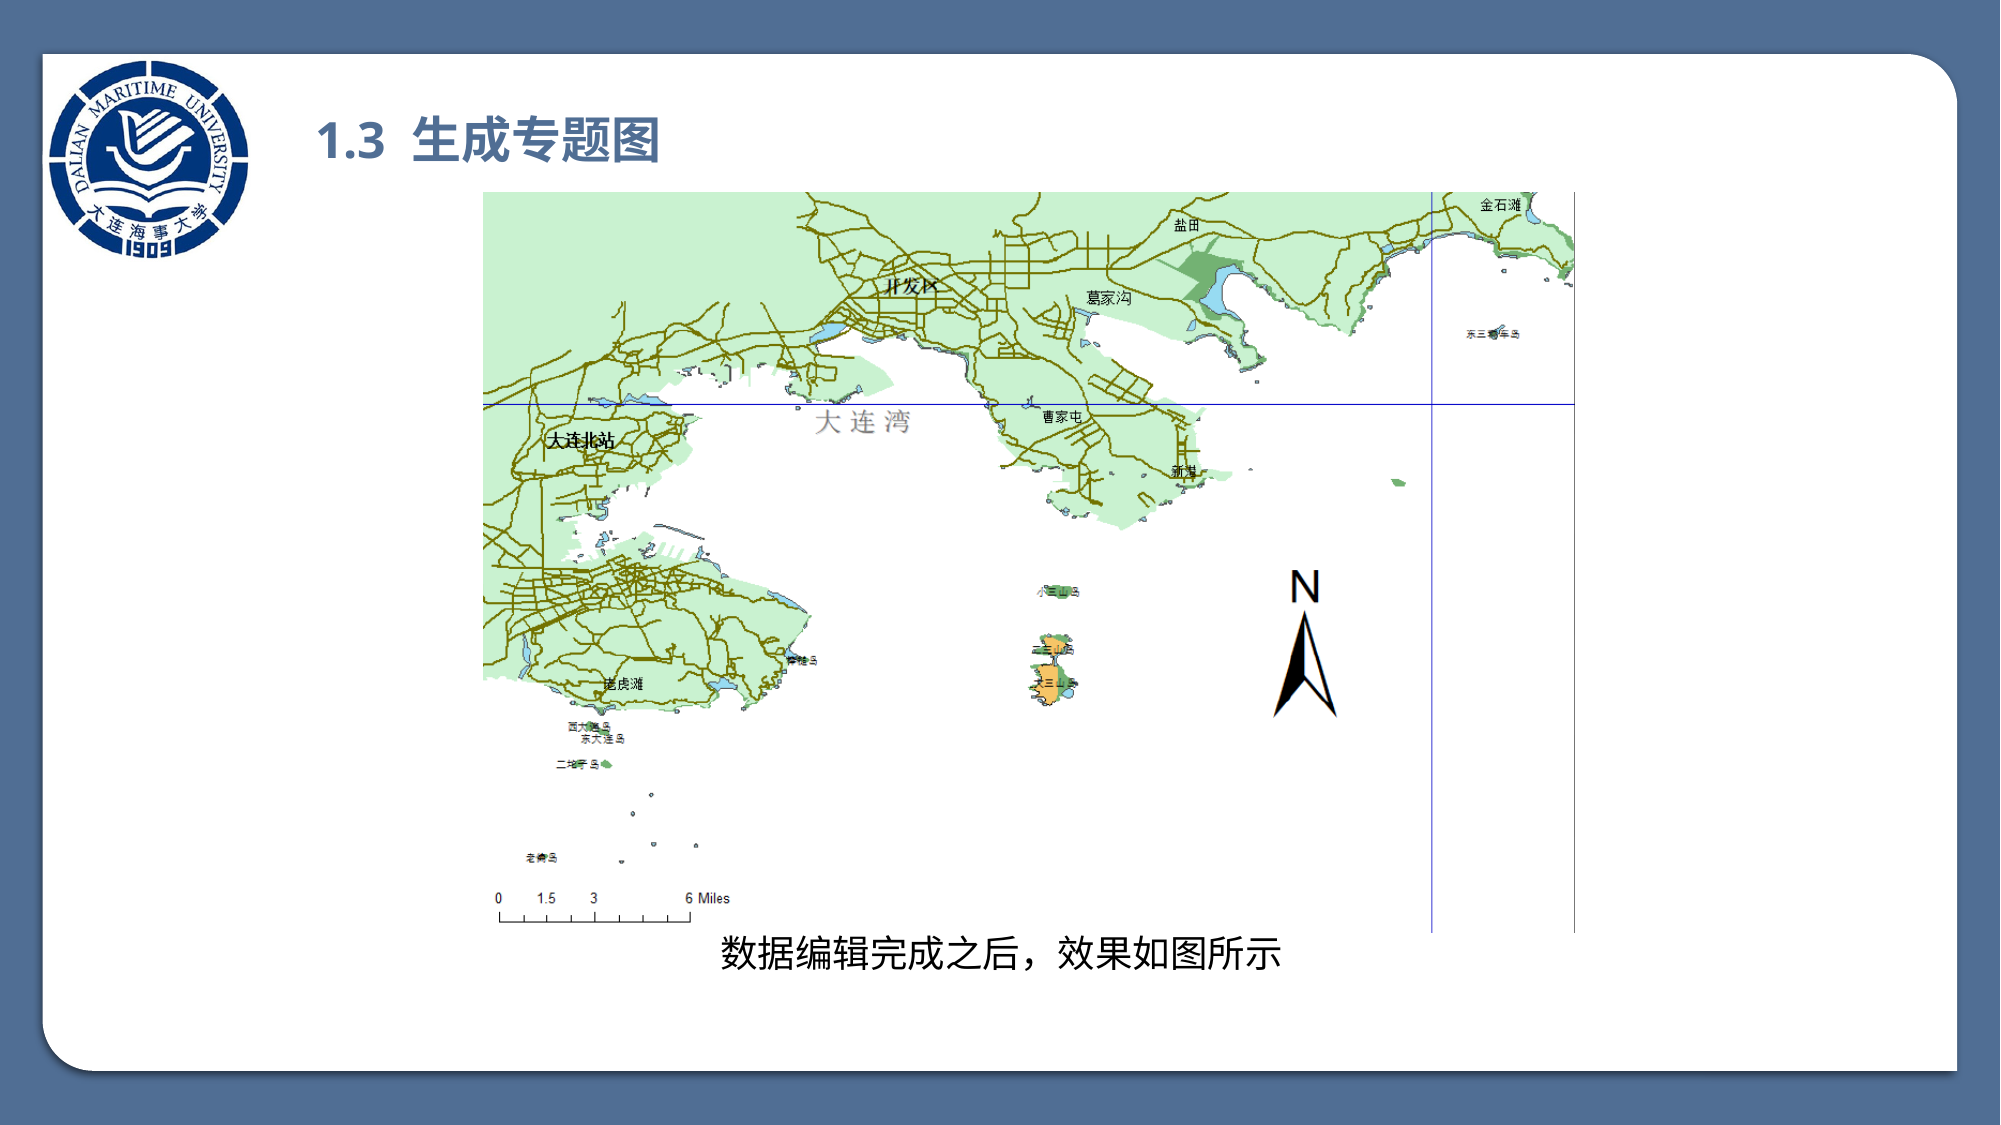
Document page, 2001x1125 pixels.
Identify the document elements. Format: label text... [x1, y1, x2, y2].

picture [483, 192, 1575, 933]
text_box 1.3 生成专题图 [300, 101, 1150, 177]
text_box 数据编辑完成之后，效果如图所示 [705, 933, 1353, 983]
picture [42, 54, 254, 266]
